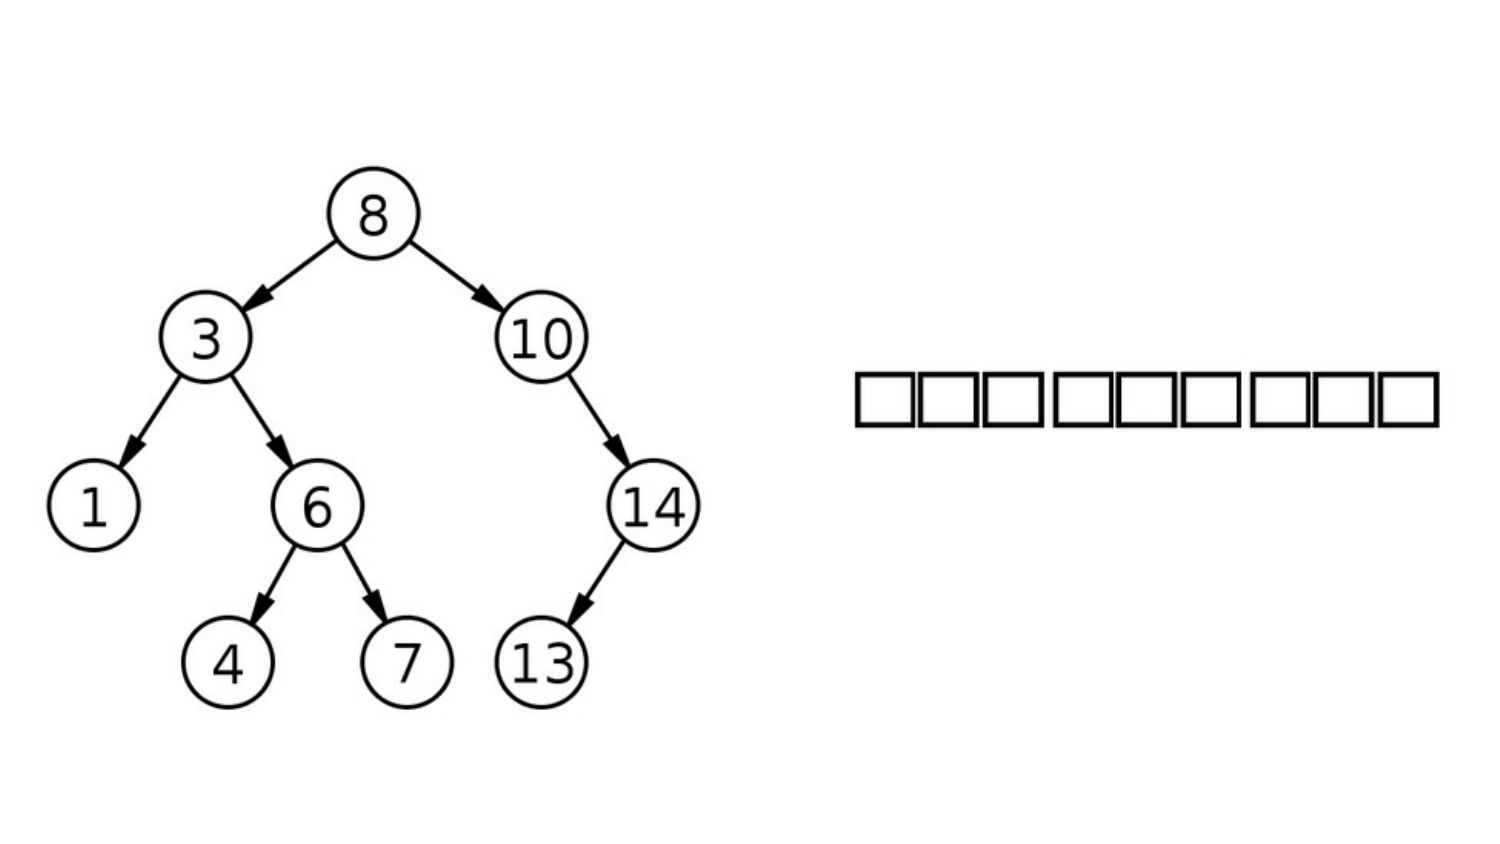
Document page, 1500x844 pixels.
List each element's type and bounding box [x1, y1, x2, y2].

picture [0, 161, 1500, 730]
